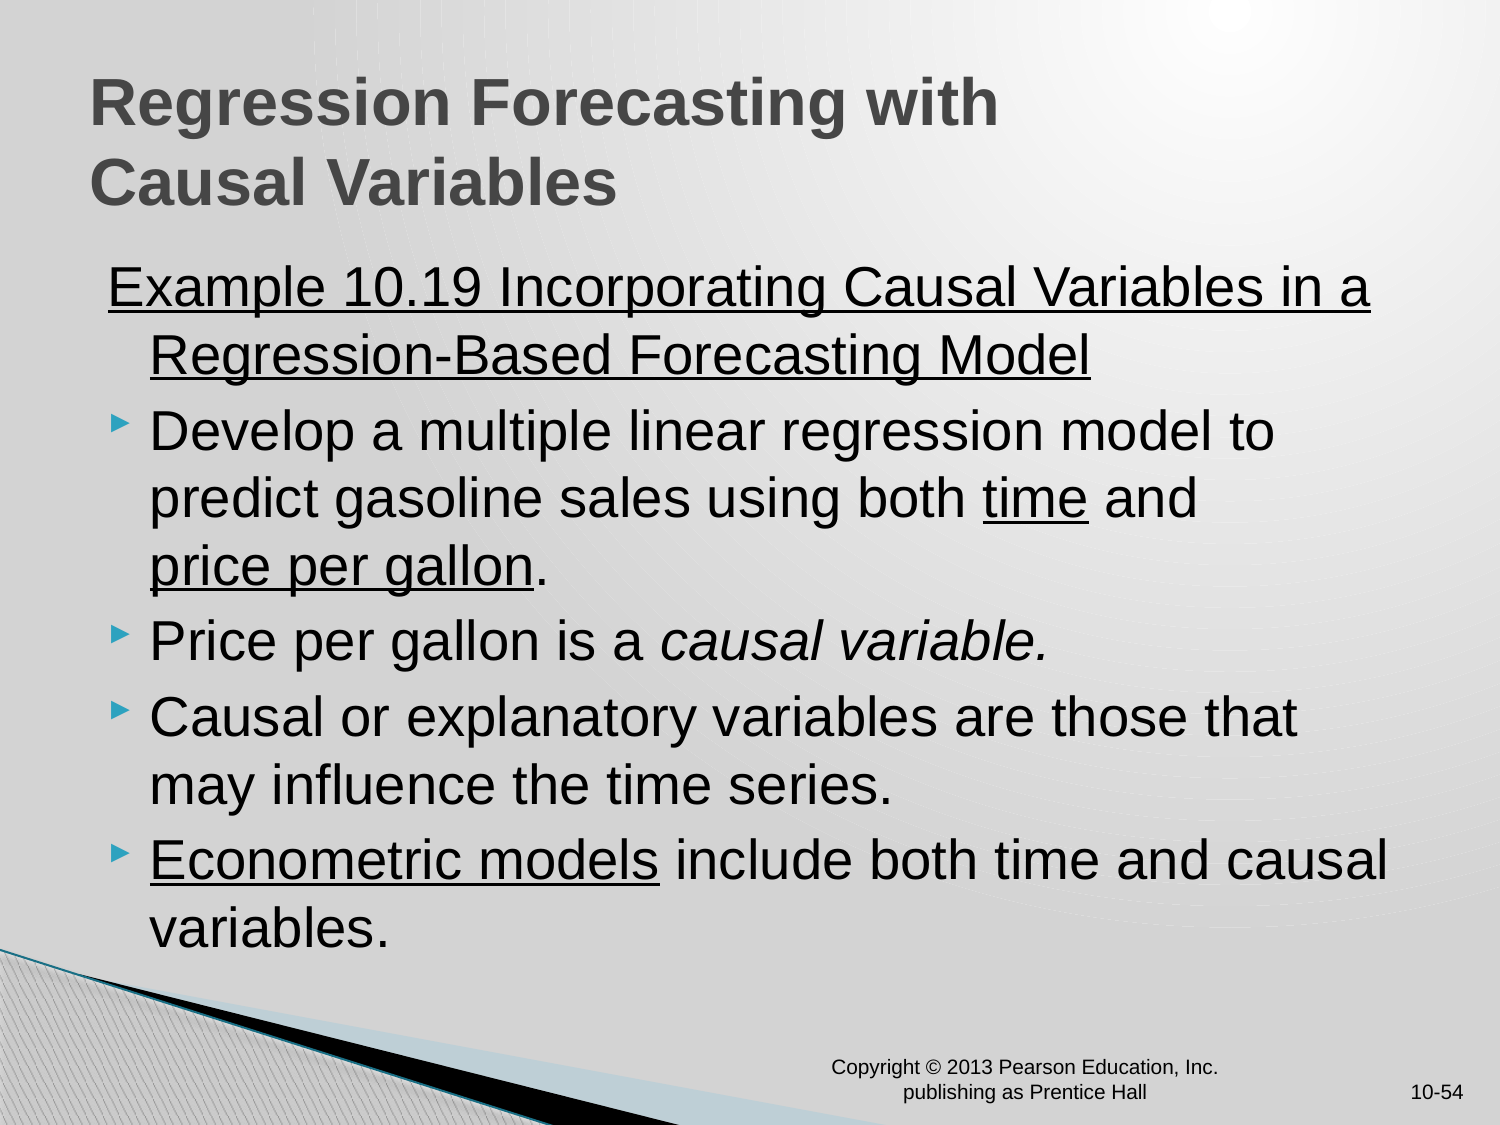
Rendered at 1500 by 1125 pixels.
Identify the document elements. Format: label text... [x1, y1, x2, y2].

title Regression Forecasting with Causal Variables [75, 45, 1425, 233]
slide_number 10-54 [1362, 1051, 1479, 1112]
footer Copyright © 2013 Pearson Education, Inc. publishing as Prentice Hall [812, 1051, 1238, 1112]
list Example 10.19 Incorporating Causal Variables in a Regression-Based Forecasting Model Develop a multiple linear regression model to predict gasoline sales using both time and price per gallon. Price per gallon is a causal variable. Causal or explanatory variables are those that may influence the time series. Econometric models include both time and causal variables. [74, 242, 1426, 986]
